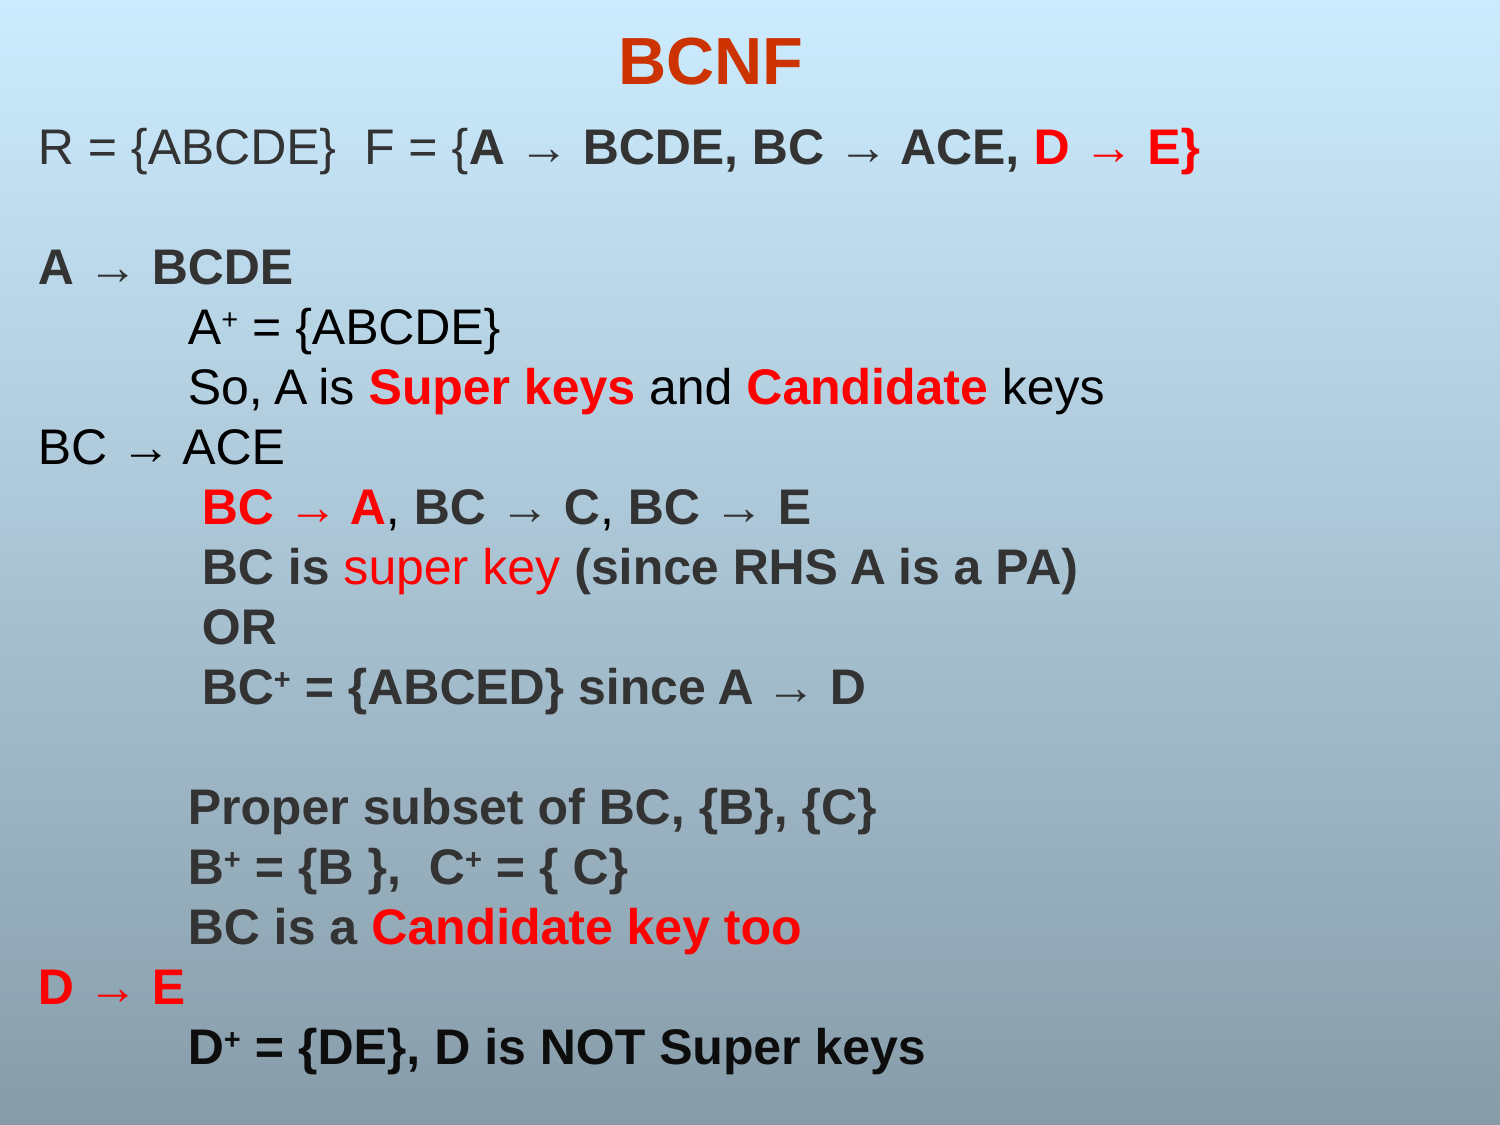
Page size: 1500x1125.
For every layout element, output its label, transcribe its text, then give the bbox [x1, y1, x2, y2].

title BCNF [82, 0, 1358, 106]
text_box R = {ABCDE} F = {A → BCDE, BC → ACE, D → E} A → BCDE A+ = {ABCDE} So, A is Super keys and Candidate keys BC → ACE BC → A, BC → C, BC → E BC is super key (since RHS A is a PA) OR BC+ = {ABCED} since A → D Proper subset of BC, {B}, {C} B+ = {B }, C+ = { C} BC is a Candidate key too D → E D+ = {DE}, D is NOT Super keys [23, 107, 1477, 1125]
